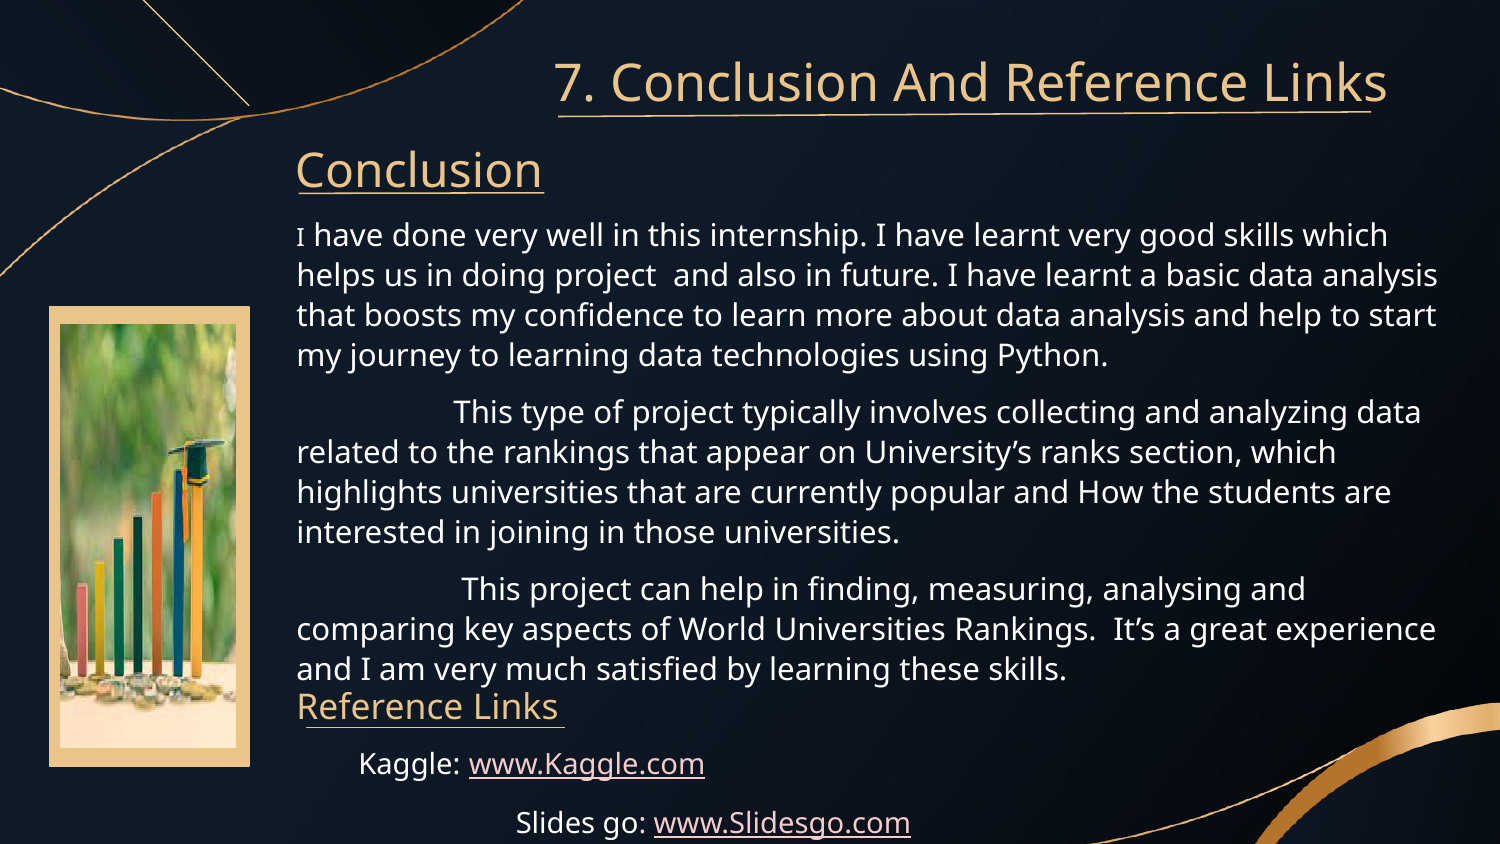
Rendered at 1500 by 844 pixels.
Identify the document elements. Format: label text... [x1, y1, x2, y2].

text_box 7. Conclusion And Reference Links [488, 34, 1478, 126]
picture [0, 0, 1500, 844]
text_box [49, 306, 250, 766]
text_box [100, 0, 250, 106]
text_box Kaggle: www.Kaggle.com Slides go: www.Slidesgo.com [290, 727, 1231, 844]
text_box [557, 111, 1372, 117]
text_box I have done very well in this internship. I have learnt very good skills which helps us in doing project and also in future. I have learnt a basic data analysis that boosts my confidence to learn more about data analysis and help to start my journey to learning data technologies using Python. This type of project typically involves collecting and analyzing data related to the rankings that appear on University’s ranks section, which highlights universities that are currently popular and How the students are interested in joining in those universities. This project can help in finding, measuring, analysing and comparing key aspects of World Universities Rankings. It’s a great experience and I am very much satisfied by learning these skills. [281, 197, 1478, 702]
text_box Reference Links [281, 668, 653, 749]
text_box Conclusion [267, 124, 603, 189]
